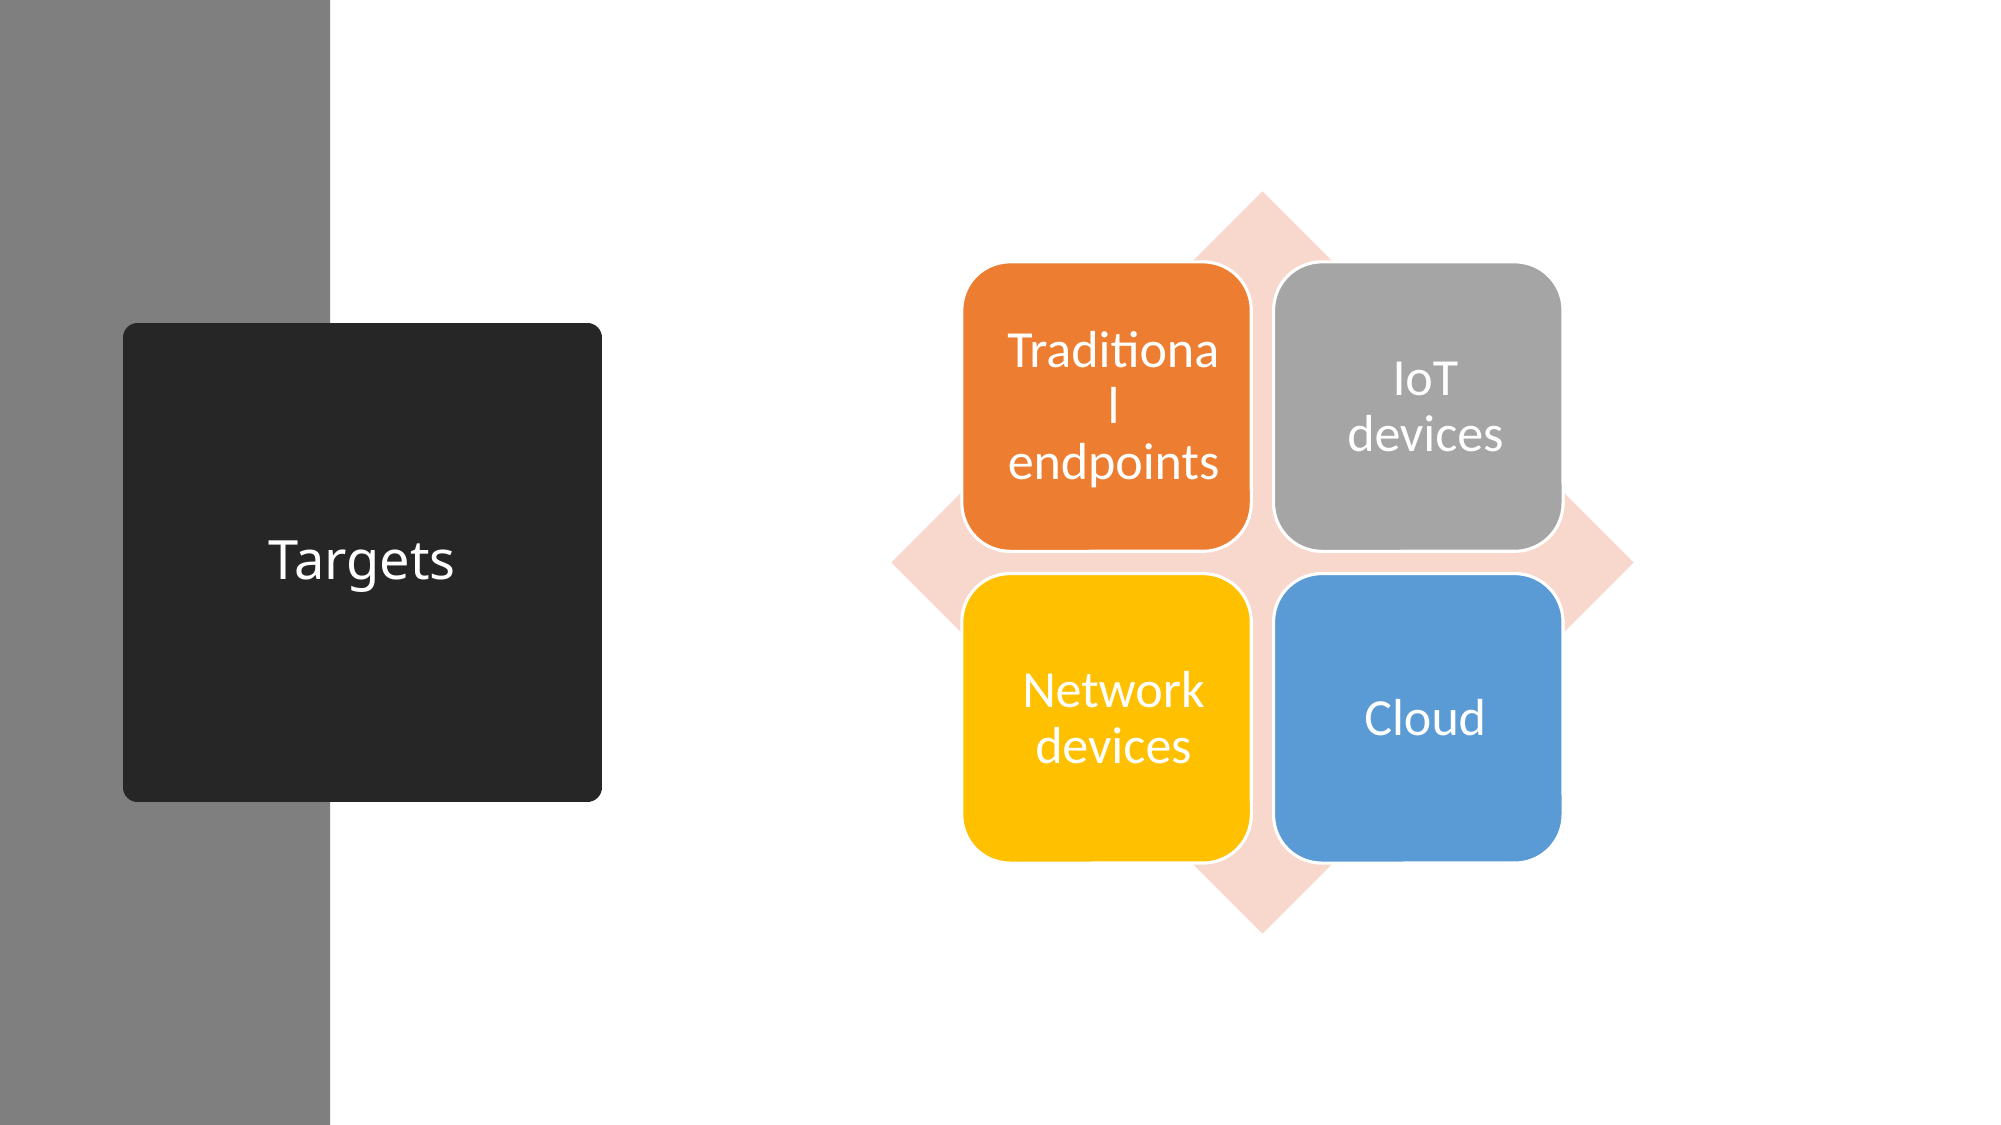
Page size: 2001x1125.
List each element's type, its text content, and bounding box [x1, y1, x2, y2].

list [662, 191, 1863, 934]
title Targets [137, 337, 588, 788]
text_box [0, 0, 331, 1125]
